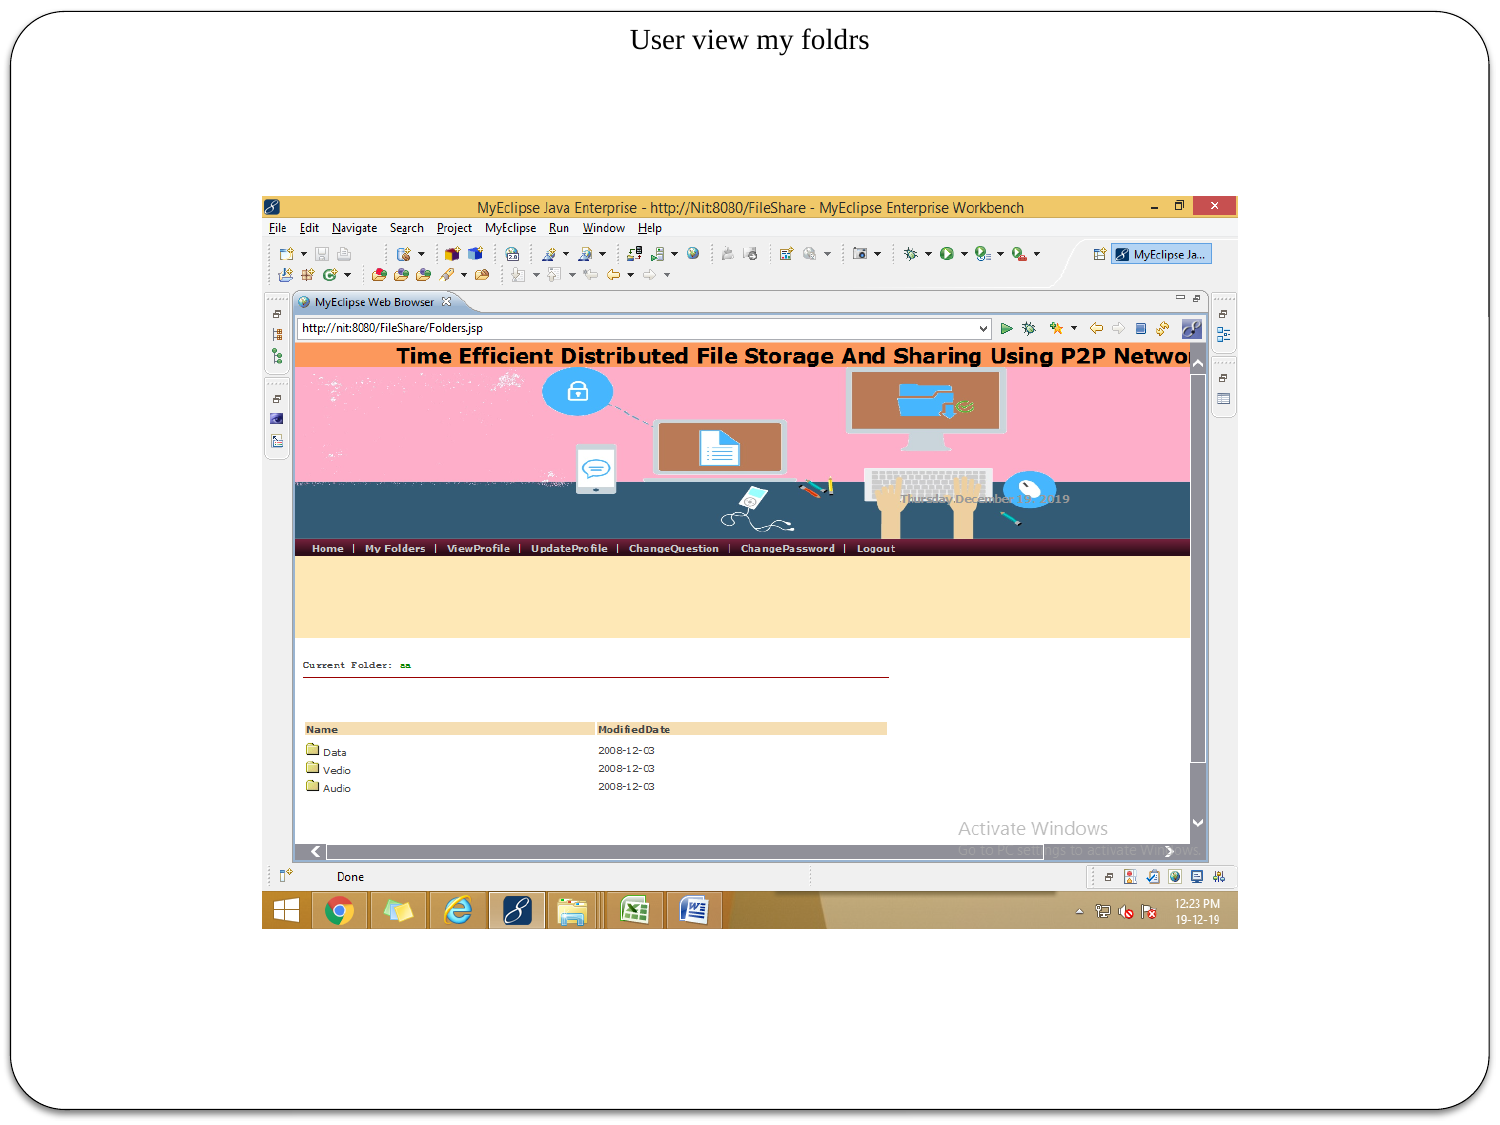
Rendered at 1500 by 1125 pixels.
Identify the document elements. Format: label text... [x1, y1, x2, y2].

picture [262, 196, 1238, 929]
text_box User view my foldrs [614, 12, 886, 63]
